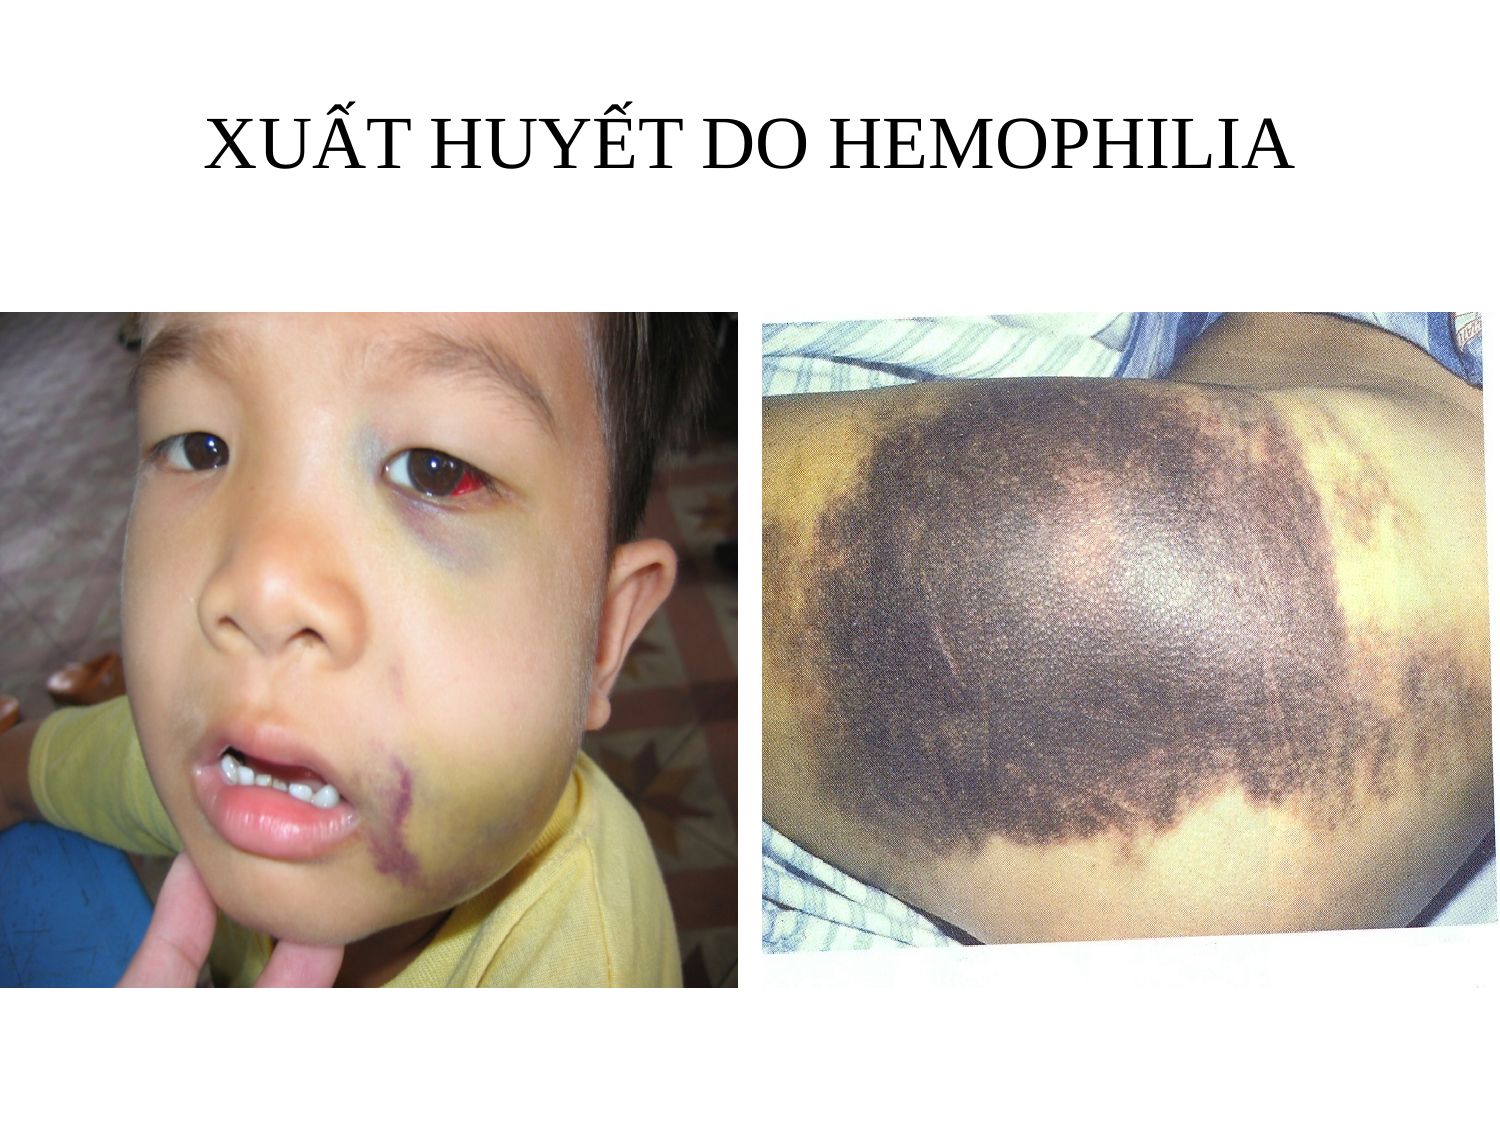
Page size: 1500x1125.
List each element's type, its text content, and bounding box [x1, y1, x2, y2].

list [762, 312, 1500, 988]
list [0, 312, 738, 988]
title XUẤT HUYẾT DO HEMOPHILIA [75, 45, 1425, 233]
